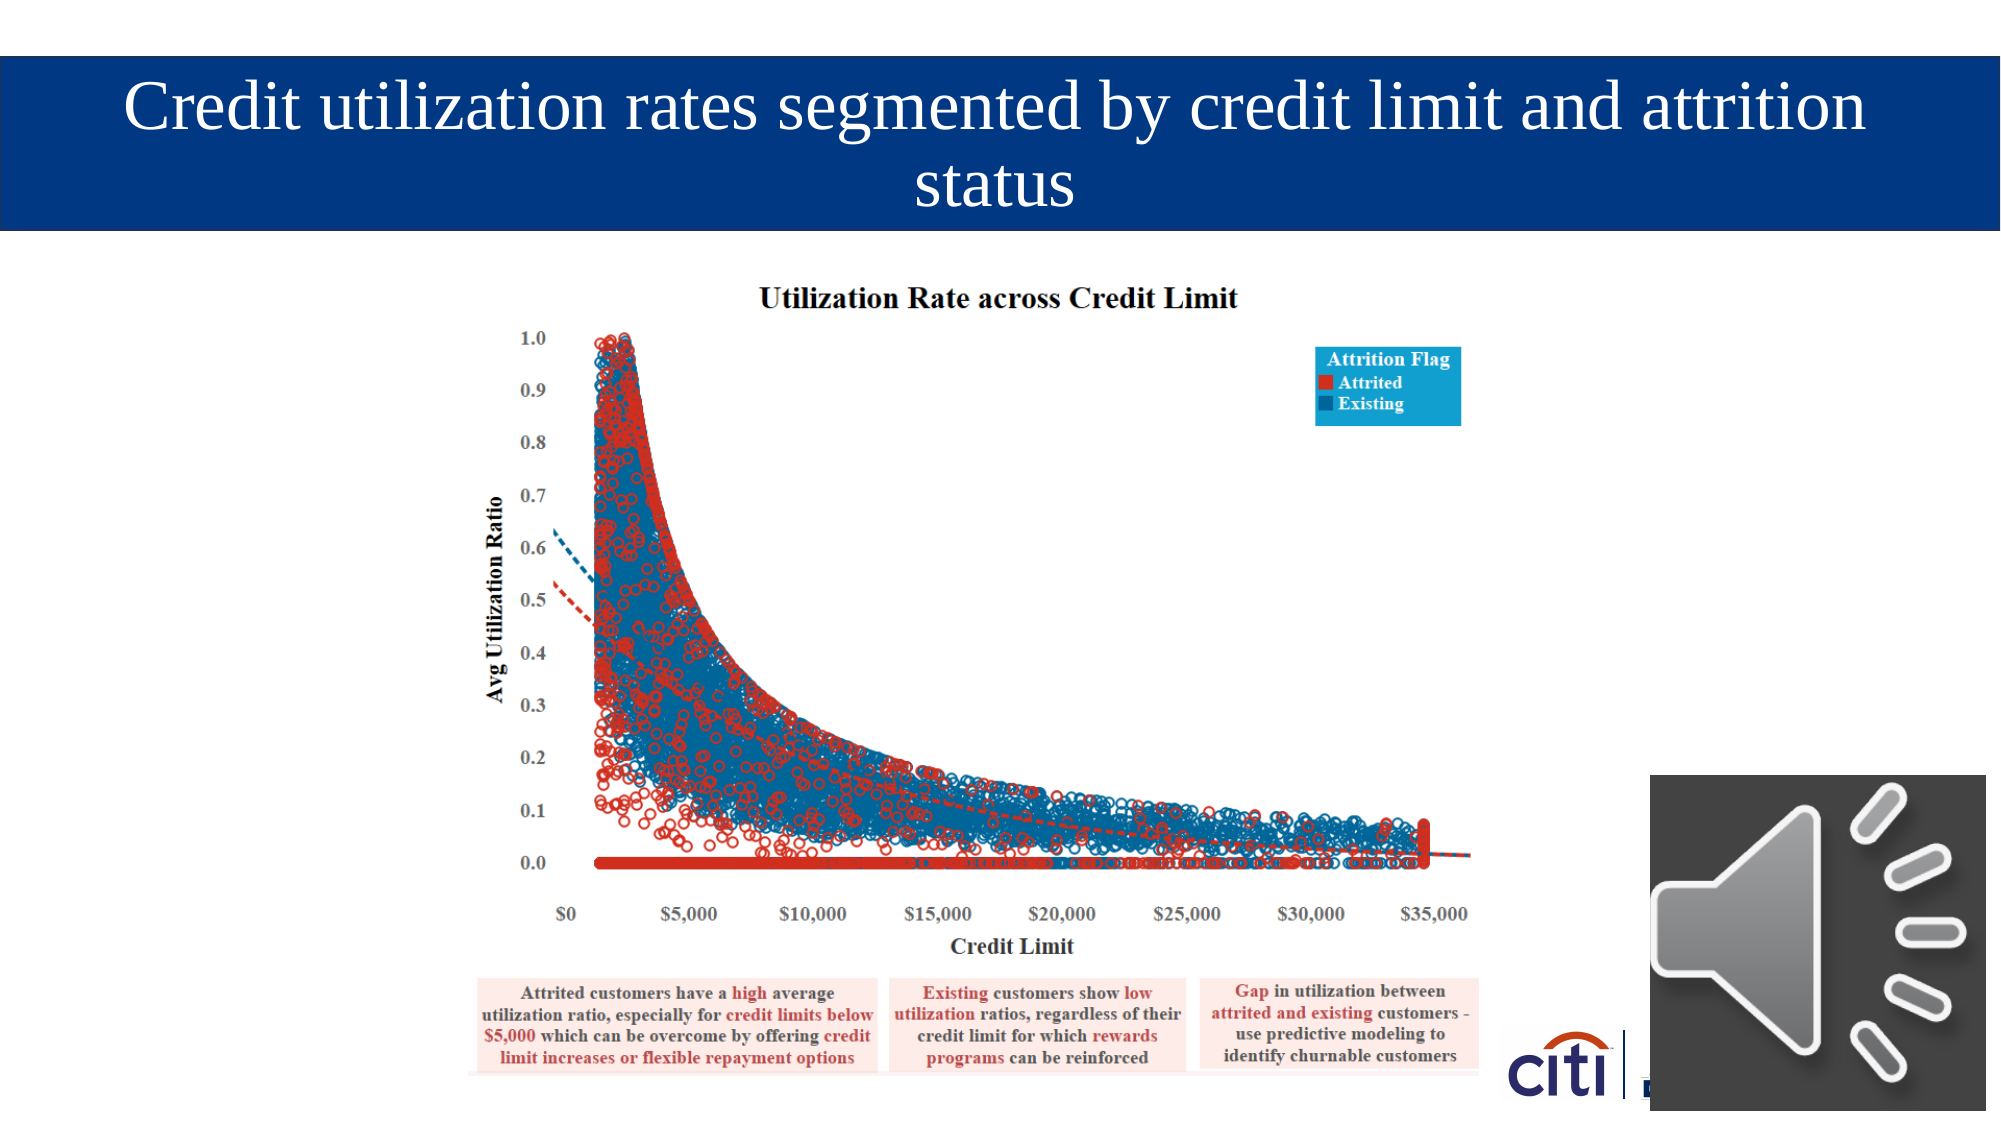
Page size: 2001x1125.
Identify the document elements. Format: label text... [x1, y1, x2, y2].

picture [1499, 1025, 1623, 1102]
picture [468, 255, 1480, 1076]
title Credit utilization rates segmented by credit limit and attrition status [64, 59, 1927, 230]
picture [1640, 773, 1987, 1112]
